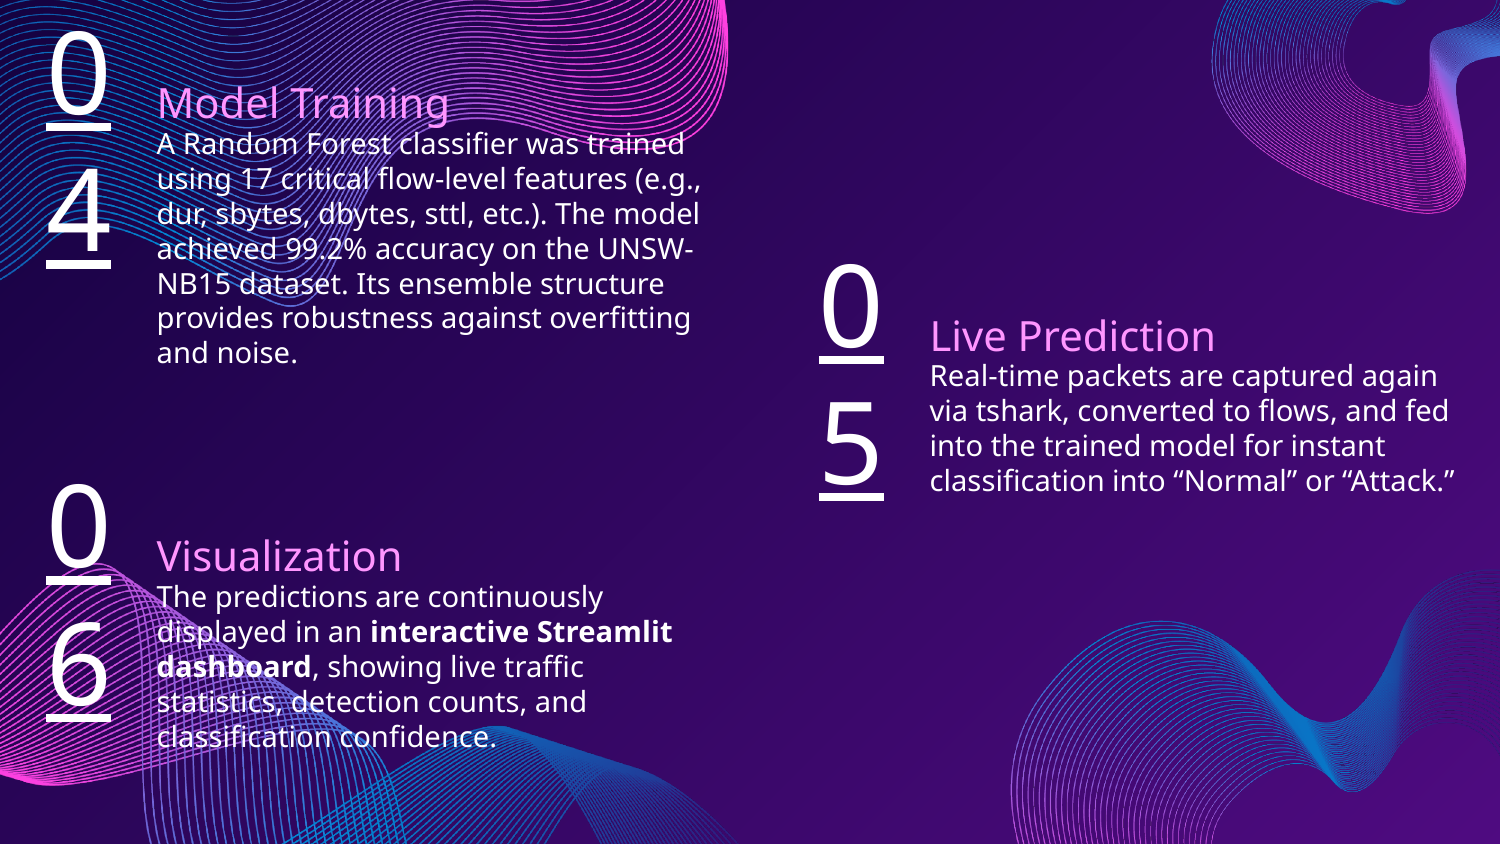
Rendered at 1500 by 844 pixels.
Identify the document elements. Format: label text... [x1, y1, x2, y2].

picture [0, 0, 1500, 844]
text_box A Random Forest classifier was trained using 17 critical flow-level features (e.g., dur, sbytes, dbytes, sttl, etc.). The model achieved 99.2% accuracy on the UNSW-NB15 dataset. Its ensemble structure provides robustness against overfitting and noise. [141, 110, 723, 320]
text_box Model Training [141, 59, 512, 110]
text_box Visualization [141, 512, 512, 563]
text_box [772, 291, 1496, 553]
text_box 06 [0, 543, 141, 638]
text_box The predictions are continuously displayed in an interactive Streamlit dashboard, showing live traffic statistics, detection counts, and classification confidence. [141, 563, 723, 773]
text_box 04 [0, 89, 141, 185]
